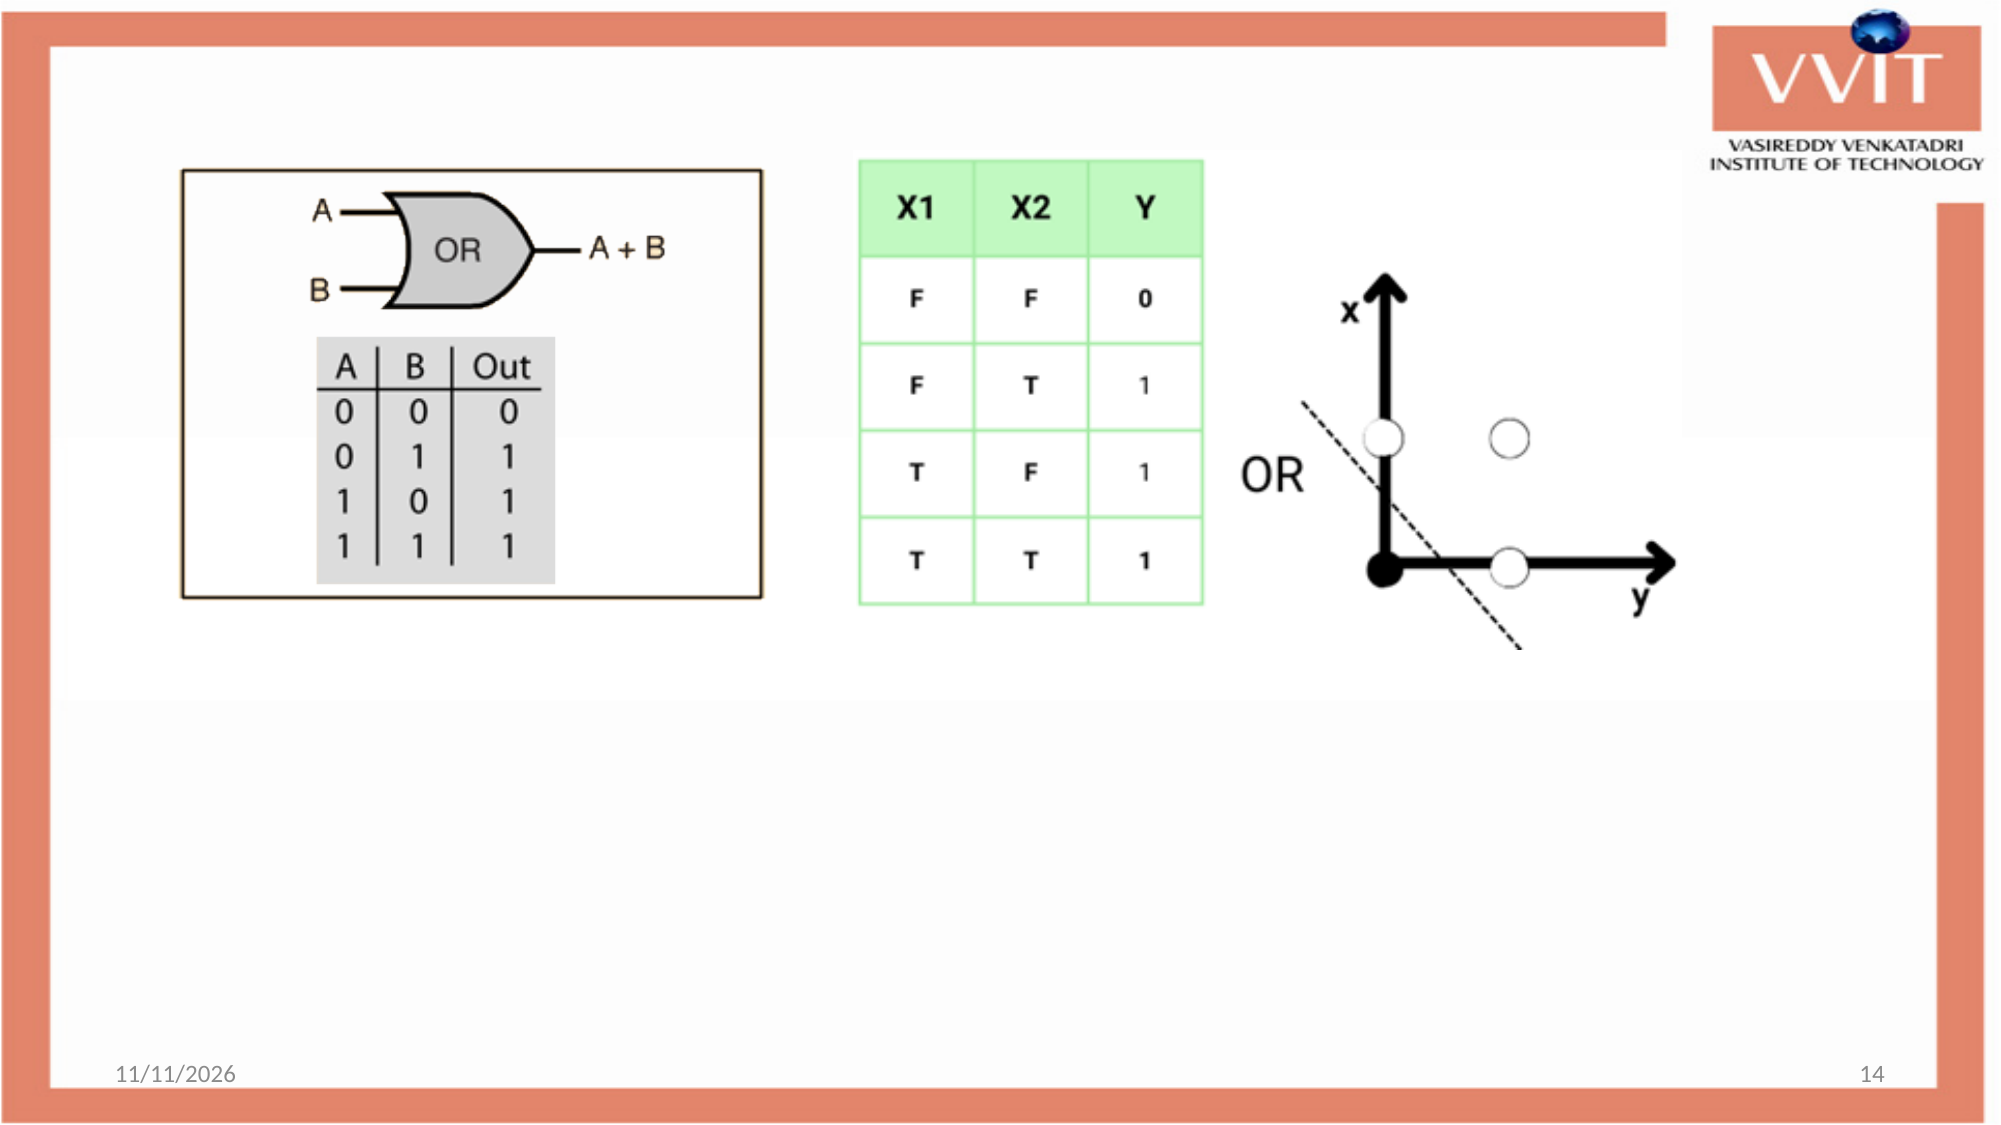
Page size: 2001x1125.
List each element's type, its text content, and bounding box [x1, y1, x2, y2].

picture [0, 0, 2001, 1125]
slide_number 14 [1433, 1042, 1900, 1103]
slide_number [99, 1042, 567, 1103]
